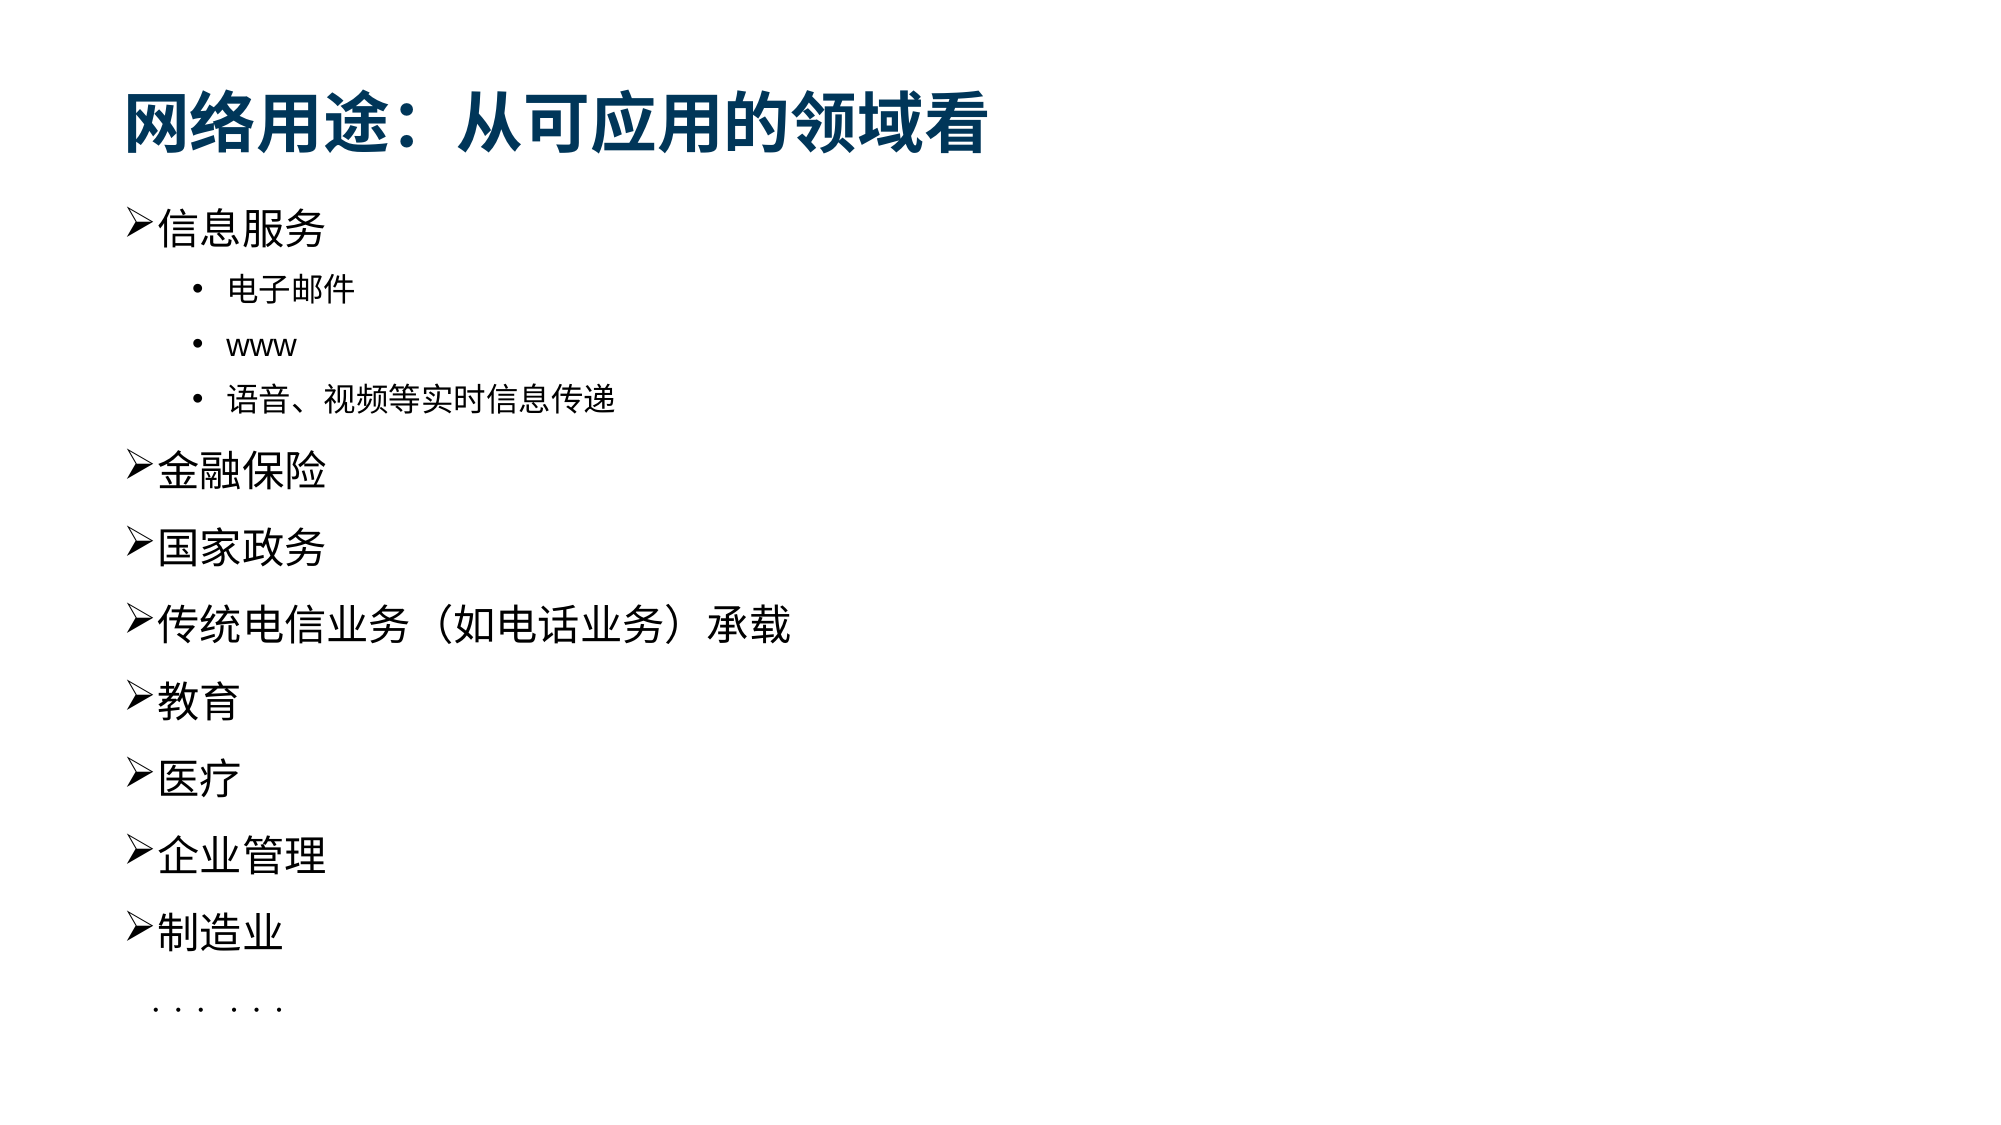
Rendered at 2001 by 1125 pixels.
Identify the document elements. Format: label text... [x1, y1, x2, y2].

title 网络用途：从可应用的领域看 [108, 0, 1890, 169]
list 信息服务 电子邮件 www 语音、视频等实时信息传递 金融保险 国家政务 传统电信业务（如电话业务）承载 教育 医疗 企业管理 制造业   [108, 184, 1890, 1039]
